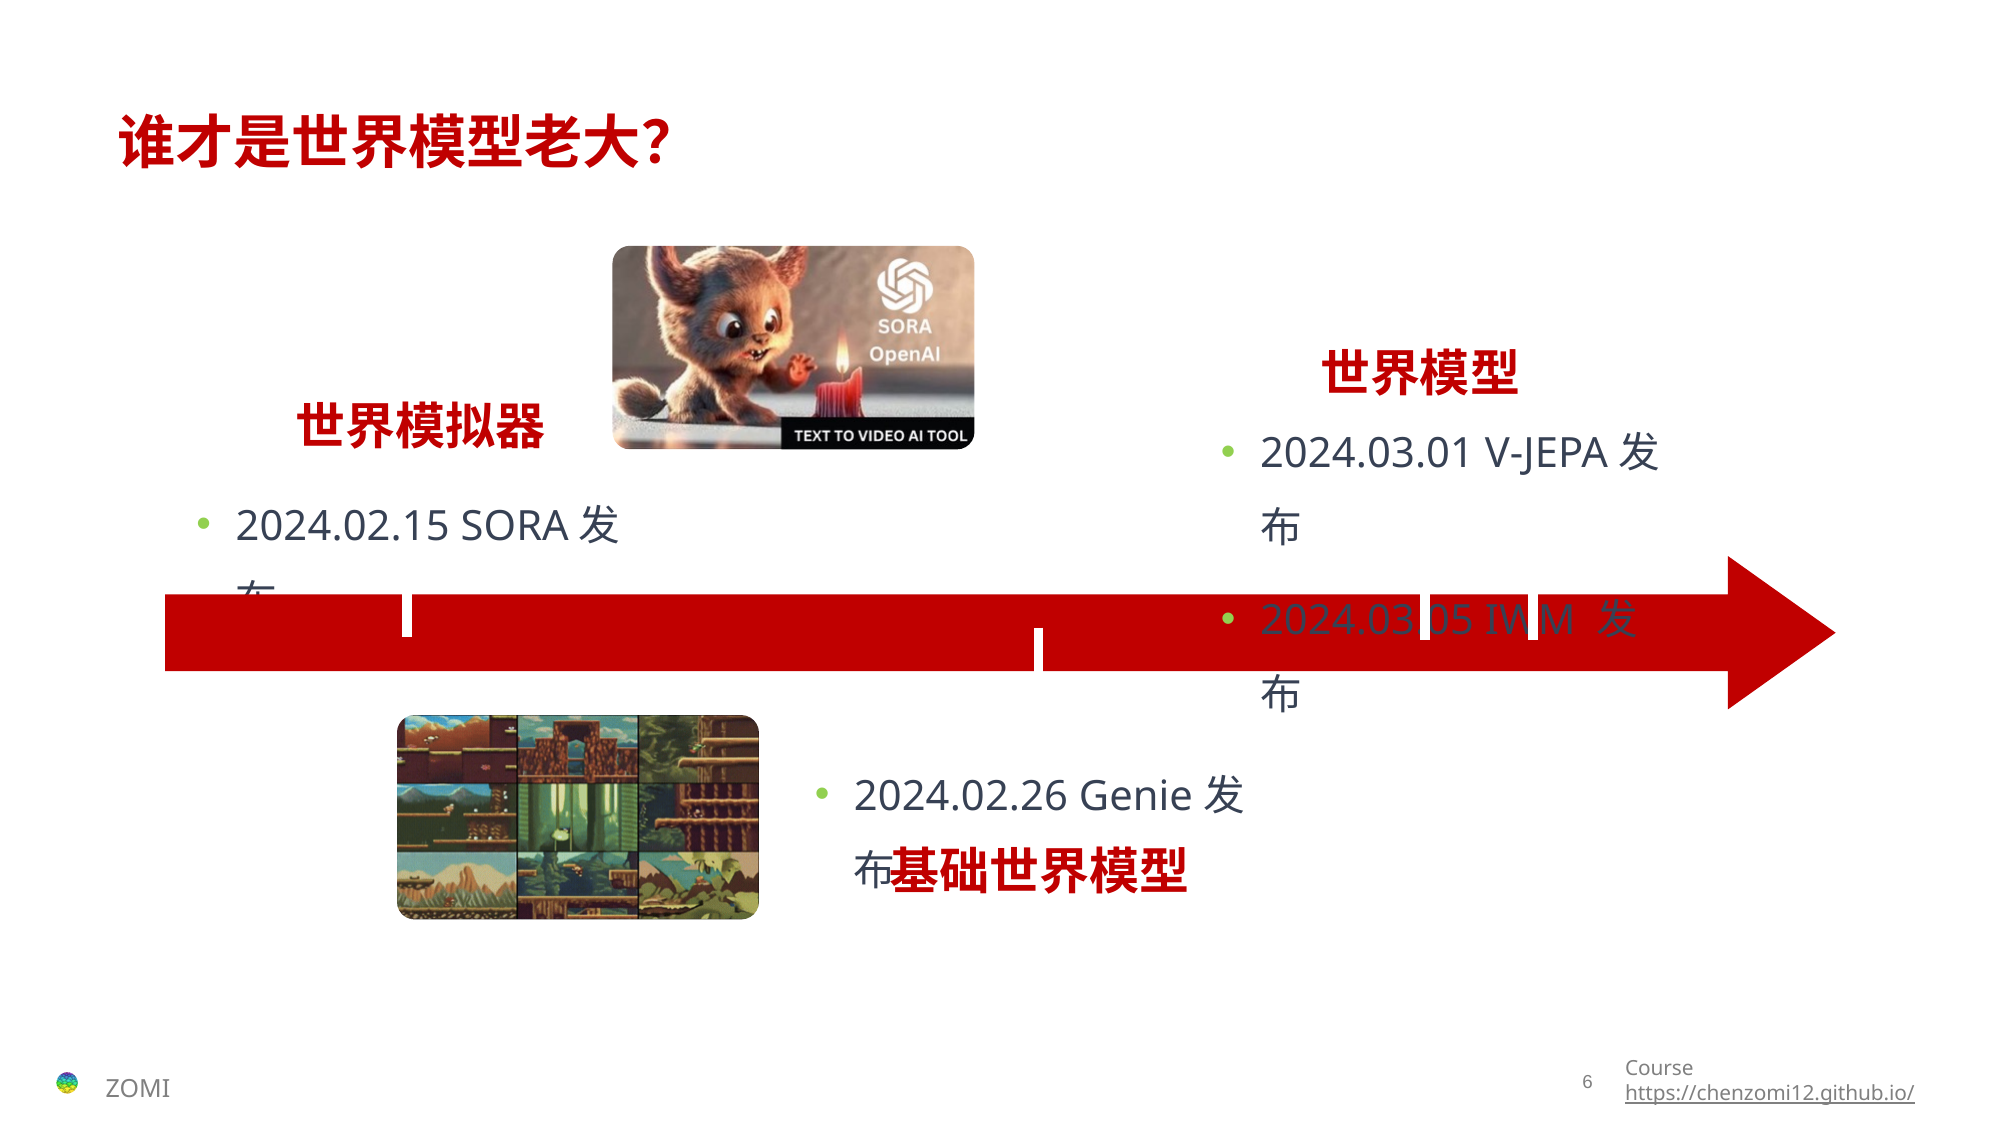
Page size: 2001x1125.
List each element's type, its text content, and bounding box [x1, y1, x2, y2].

text_box 世界模型 [1305, 334, 1536, 409]
text_box 基础世界模型 [874, 832, 1205, 908]
picture [396, 714, 760, 920]
text_box [162, 554, 1838, 712]
title 谁才是世界模型老大？ [102, 91, 1901, 189]
text_box 世界模拟器 [281, 387, 561, 462]
picture [612, 245, 975, 450]
list 2024.02.15 SORA发布 [181, 466, 661, 563]
picture [57, 1073, 77, 1093]
text_box 2024.03.01 V-JEPA发布 2024.03.05 IWM 发布 [1206, 393, 1685, 575]
text_box 2024.02.26 Genie发布 [800, 735, 1279, 833]
